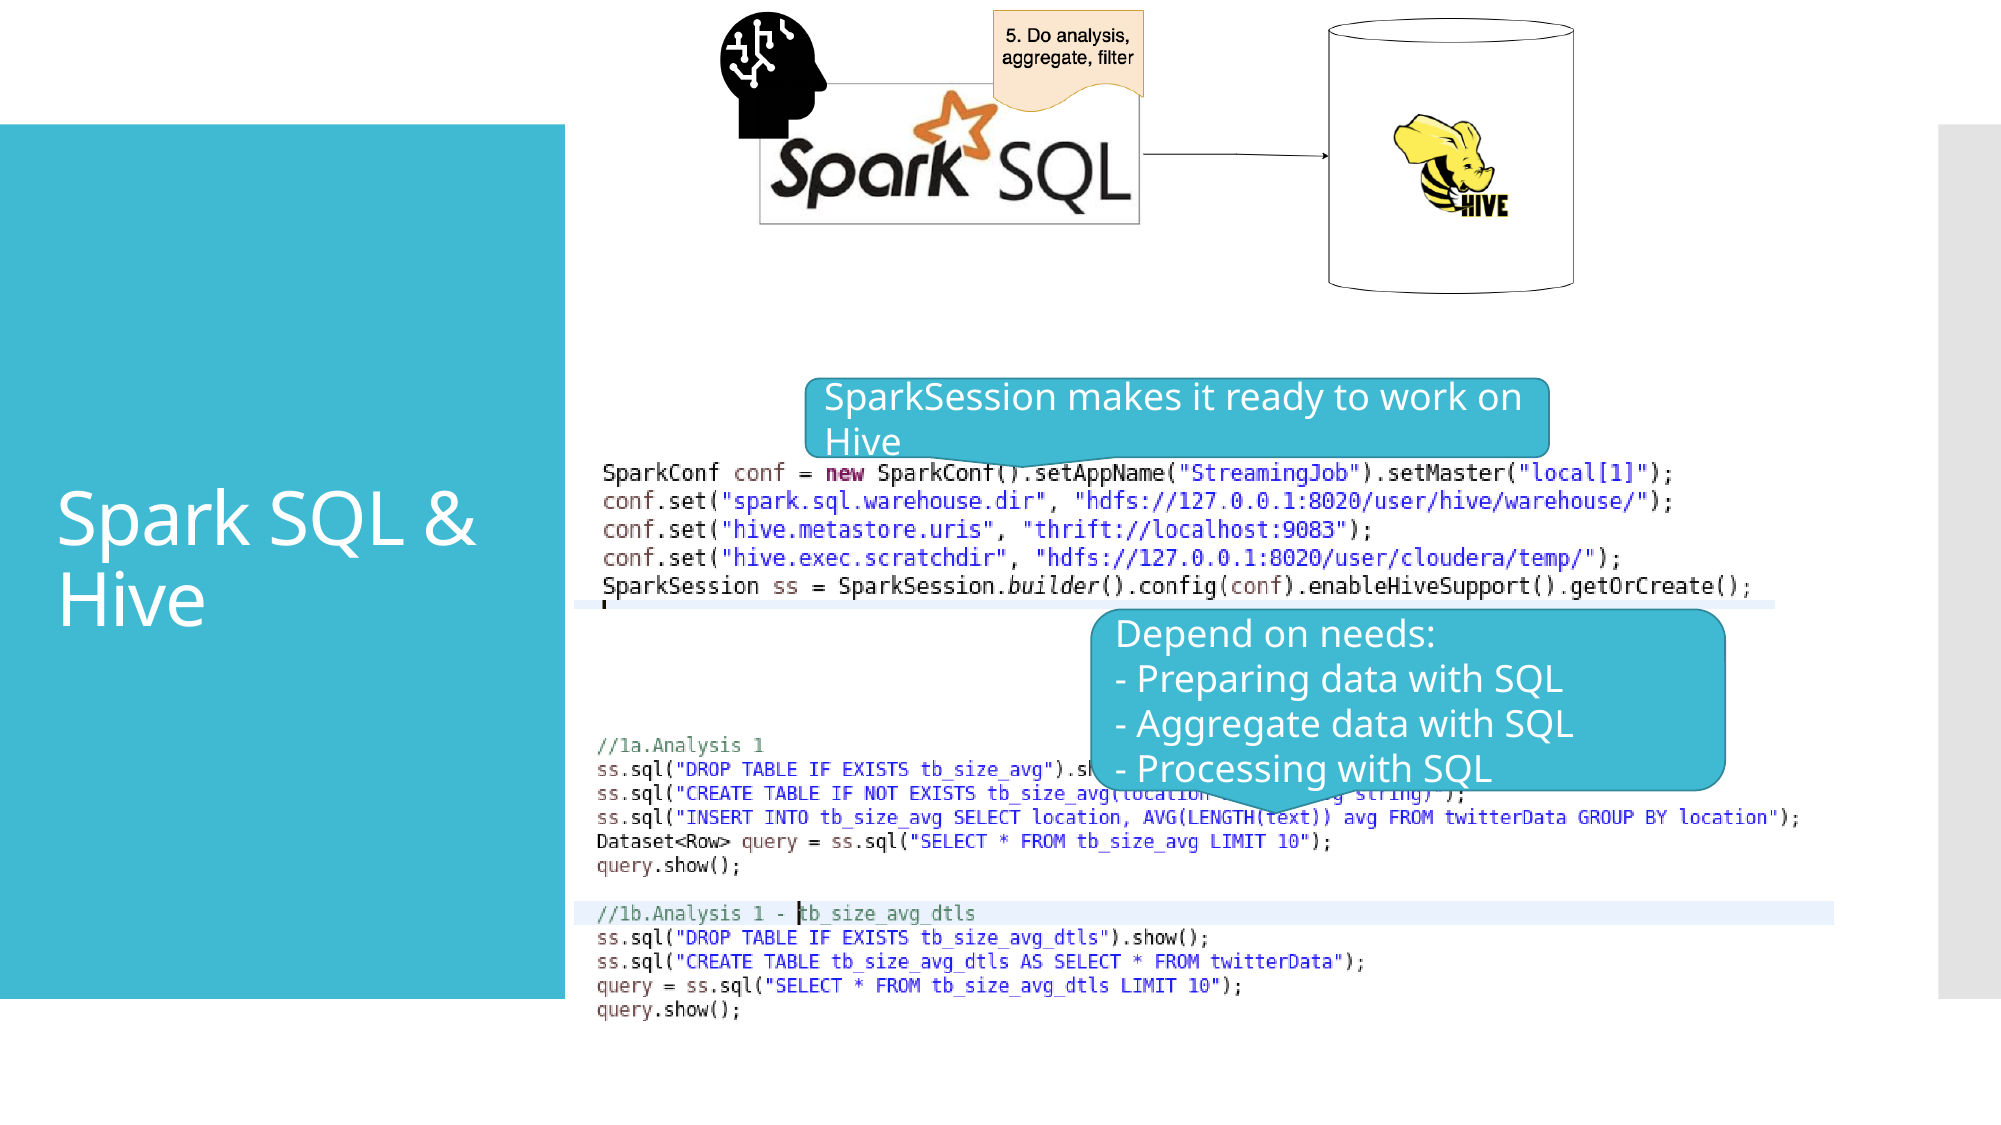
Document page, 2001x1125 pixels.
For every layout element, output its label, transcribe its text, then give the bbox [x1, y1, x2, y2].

title Spark SQL & Hive [41, 184, 525, 940]
text_box SparkSession makes it ready to work on Hive [804, 377, 1550, 456]
picture [574, 723, 1835, 1021]
picture [698, 0, 1574, 357]
text_box Depend on needs: - Preparing data with SQL - Aggregate data with SQL - Processing with SQL [1090, 609, 1727, 723]
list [573, 456, 1775, 609]
